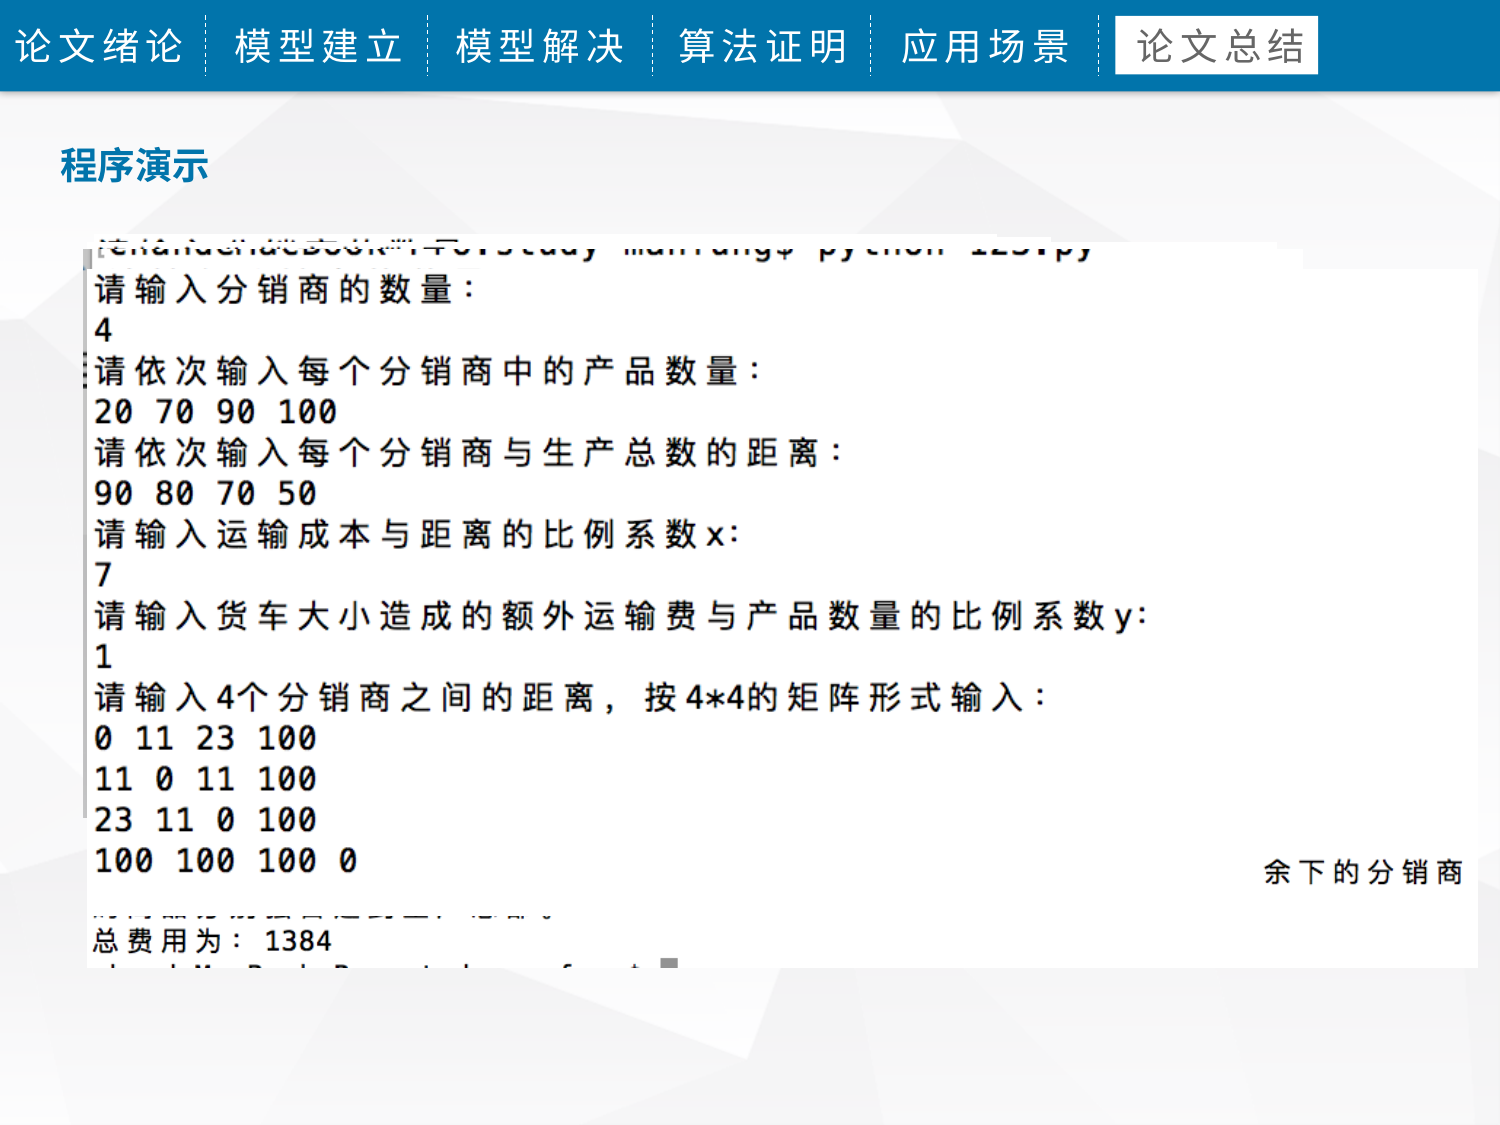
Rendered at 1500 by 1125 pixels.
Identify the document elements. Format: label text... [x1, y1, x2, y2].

text_box 程序演示 [45, 135, 352, 195]
text_box 应用场景 [886, 15, 1098, 76]
text_box 算法证明 [871, 15, 876, 76]
text_box 算法证明 [663, 15, 870, 76]
text_box 论文绪论 [0, 15, 211, 76]
text_box 模型解决 [440, 15, 652, 76]
picture [0, 92, 1500, 1125]
text_box 论文总结 [1110, 15, 1332, 76]
text_box [0, 0, 1500, 92]
text_box 模型建立 [214, 15, 423, 76]
